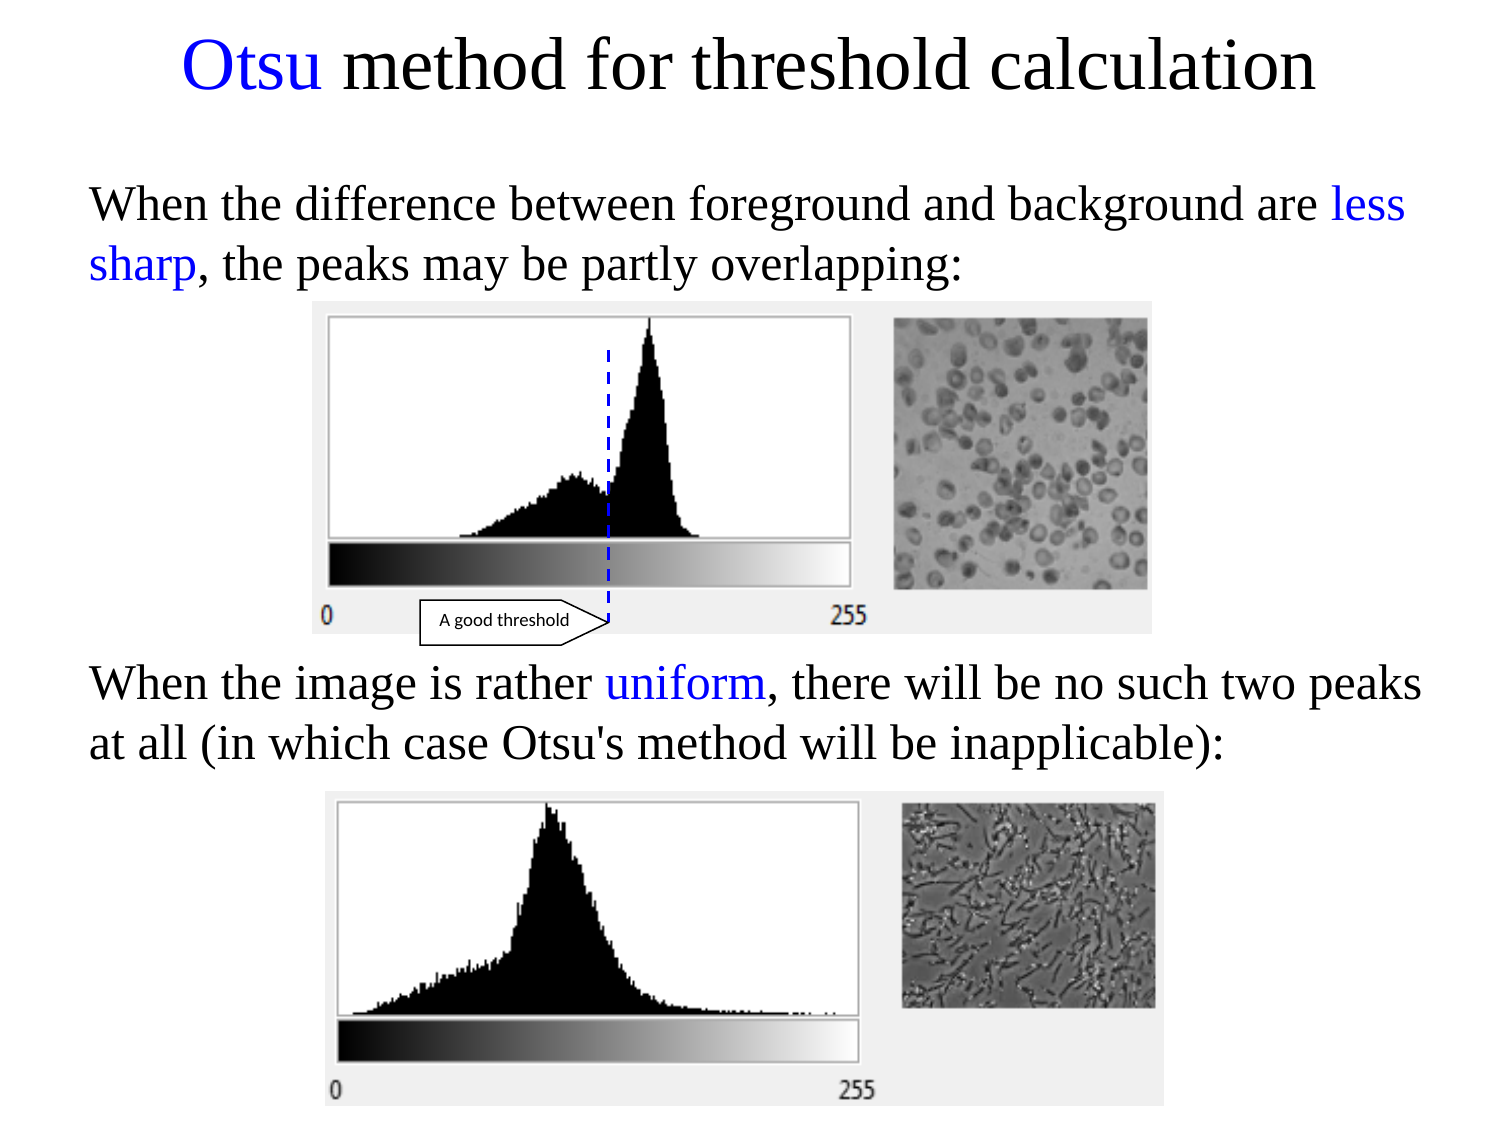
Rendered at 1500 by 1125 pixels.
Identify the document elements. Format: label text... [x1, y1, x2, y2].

picture [312, 301, 1153, 634]
title Otsu method for threshold calculation [75, 7, 1425, 112]
picture [324, 790, 1165, 1107]
list When the difference between foreground and background are less sharp, the peaks may be partly overlapping: When the image is rather uniform, there will be no such two peaks at all (in which case Otsu's method will be inapplicable): [17, 162, 1471, 988]
